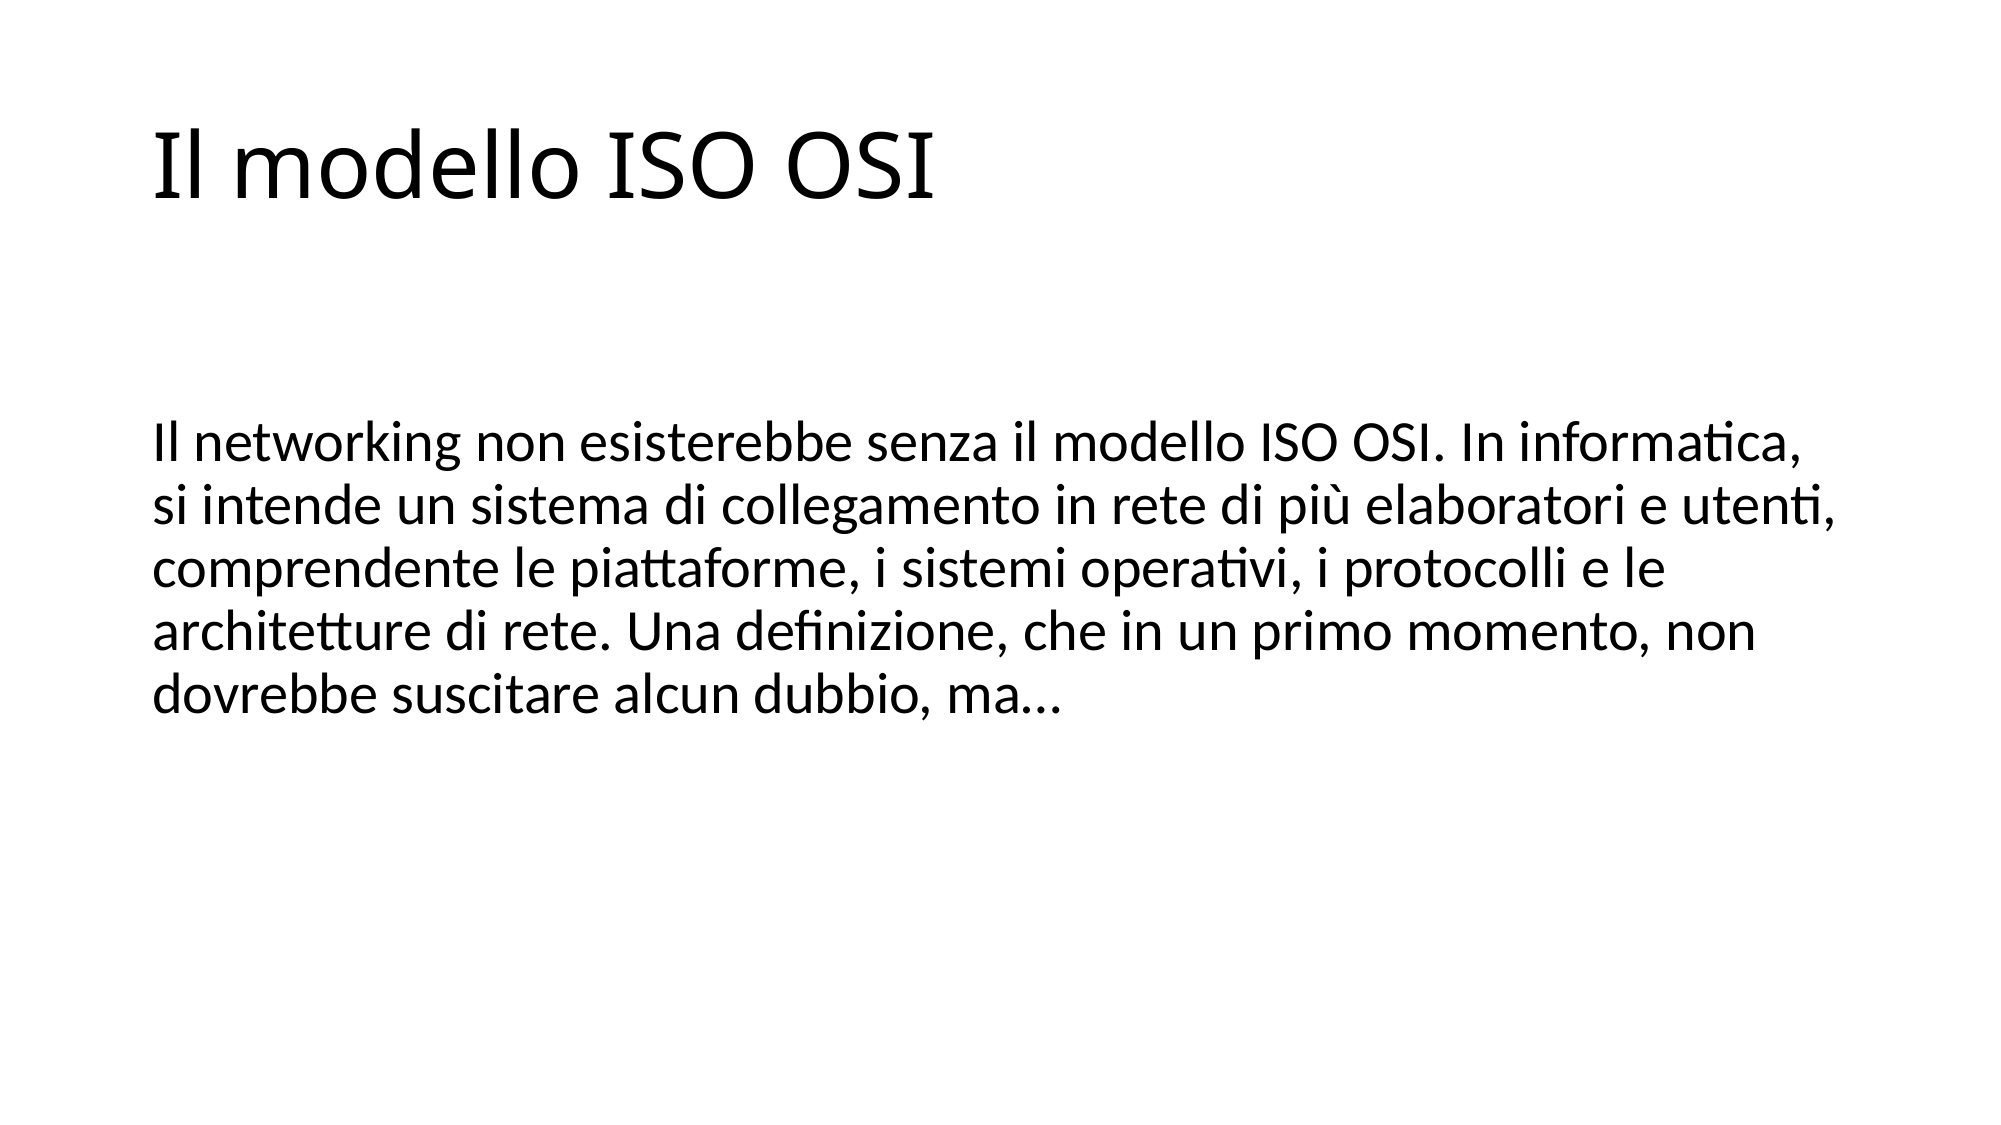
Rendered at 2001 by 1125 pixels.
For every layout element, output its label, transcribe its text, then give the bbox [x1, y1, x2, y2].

title Il modello ISO OSI [137, 59, 1863, 278]
list Il networking non esisterebbe senza il modello ISO OSI. In informatica, si intende un sistema di collegamento in rete di più elaboratori e utenti, comprendente le piattaforme, i sistemi operativi, i protocolli e le architetture di rete. Una definizione, che in un primo momento, non dovrebbe suscitare alcun dubbio, ma… [137, 404, 1863, 769]
